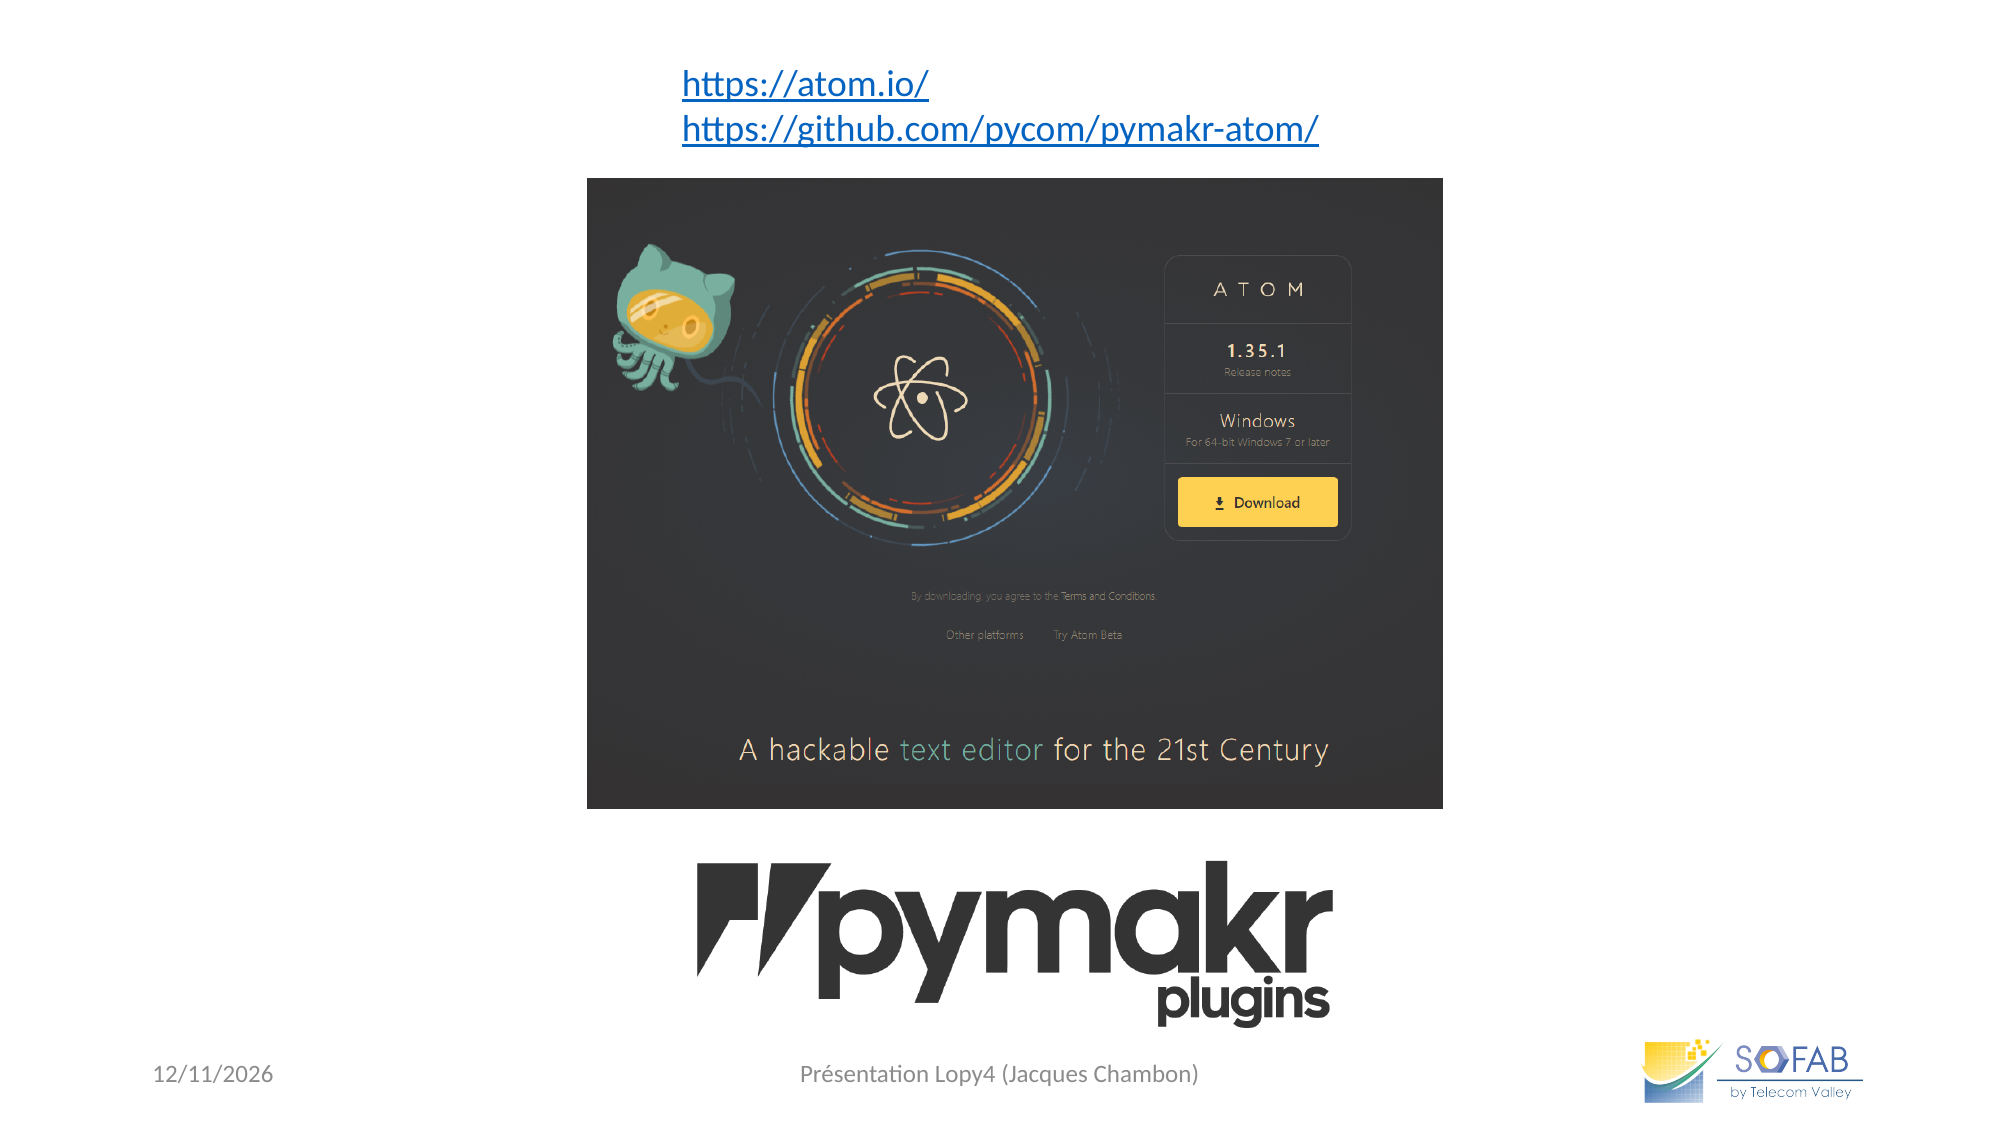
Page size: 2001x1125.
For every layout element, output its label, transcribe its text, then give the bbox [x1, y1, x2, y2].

text_box https://atom.io/ https://github.com/pycom/pymakr-atom/ [667, 51, 1335, 157]
footer Présentation Lopy4 (Jacques Chambon) [662, 1042, 1338, 1103]
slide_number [137, 1042, 588, 1103]
picture [587, 178, 1443, 809]
picture [1640, 1039, 1863, 1103]
picture [697, 828, 1333, 1060]
